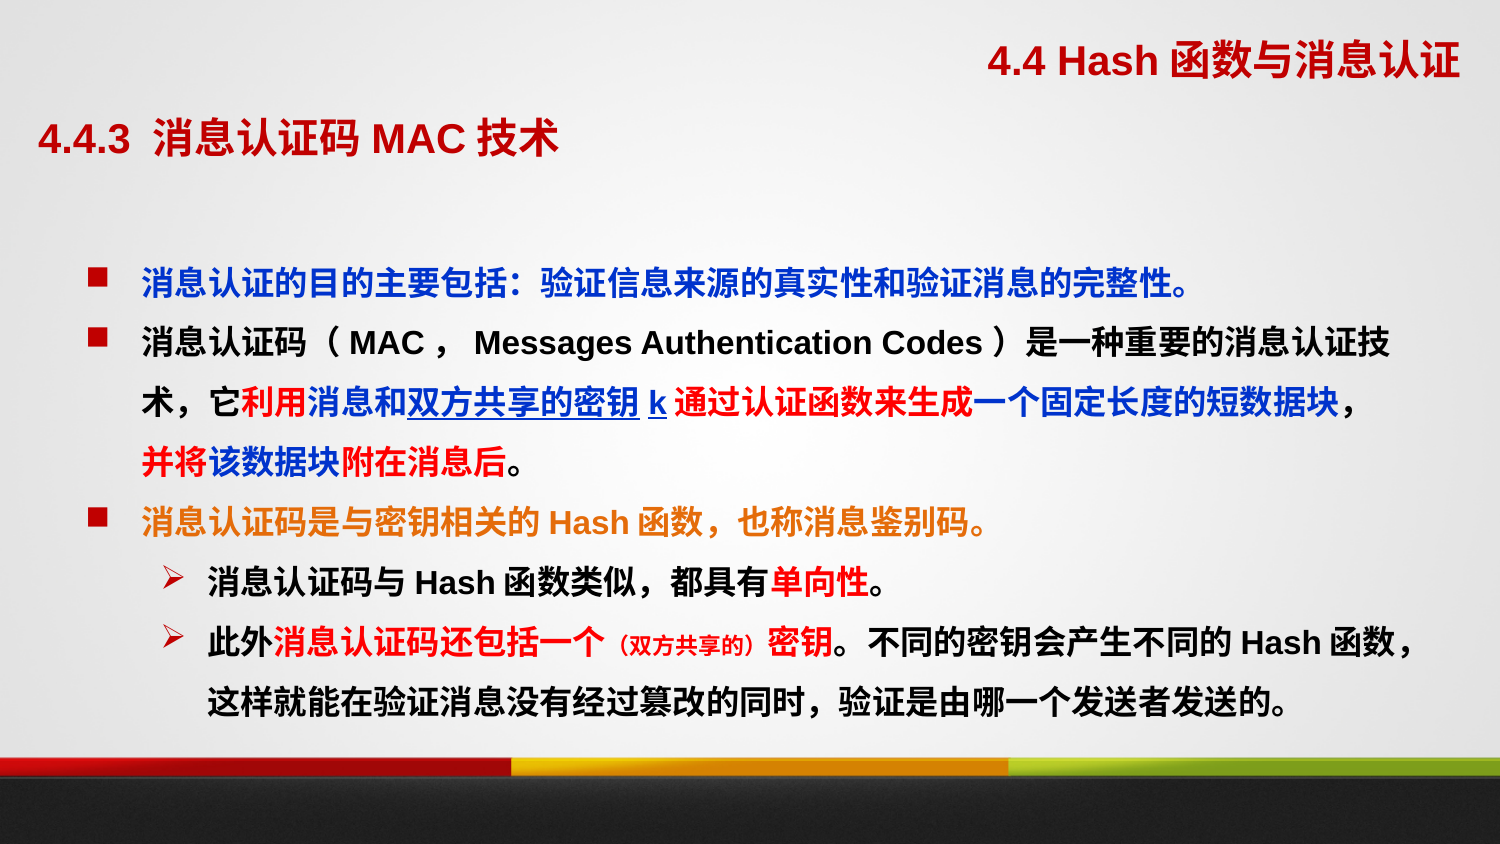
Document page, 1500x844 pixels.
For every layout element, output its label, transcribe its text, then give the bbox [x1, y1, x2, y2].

picture [0, 0, 1500, 844]
text_box 4.4 Hash函数与消息认证 [972, 23, 1477, 94]
list 消息认证的目的主要包括：验证信息来源的真实性和验证消息的完整性。 消息认证码（MAC，Messages Authentication Codes）是一种重要的消息认证技术，它利用消息和双方共享的密钥k通过认证函数来生成一个固定长度的短数据块，并将该数据块附在消息后。 消息认证码是与密钥相关的Hash函数，也称消息鉴别码。 消息认证码与Hash函数类似，都具有单向性。 此外消息认证码还包括一个（双方共享的）密钥。不同的密钥会产生不同的Hash函数，这样就能在验证消息没有经过篡改的同时，验证是由哪一个发送者发送的。 [70, 234, 1421, 693]
text_box 4.4.3 消息认证码MAC技术 [23, 105, 644, 168]
